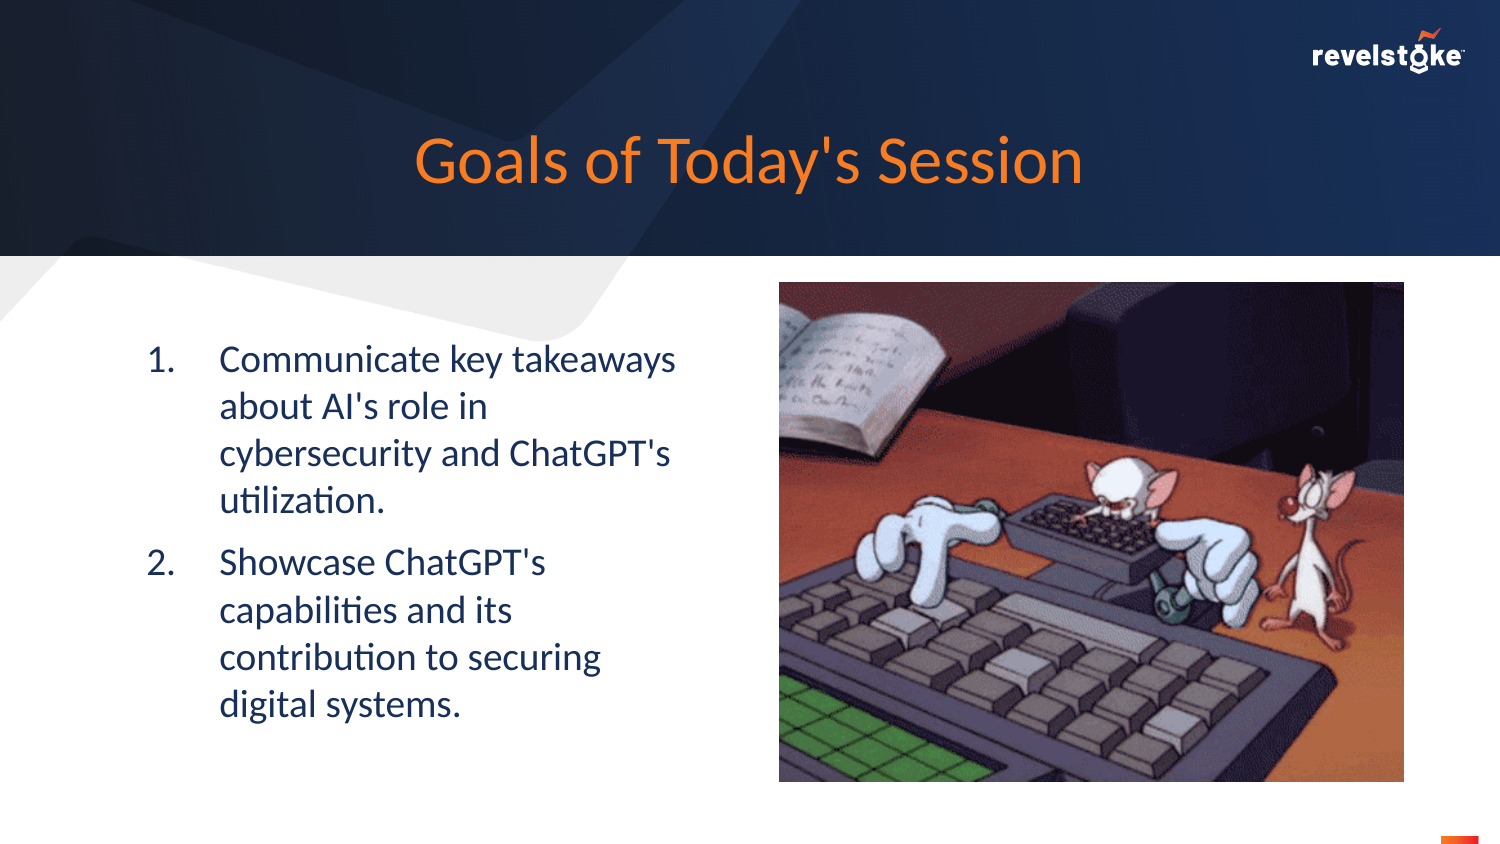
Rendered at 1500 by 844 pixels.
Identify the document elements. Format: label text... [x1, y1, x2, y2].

list Communicate key takeaways about AI's role in cybersecurity and ChatGPT's utilization. Showcase ChatGPT's capabilities and its contribution to securing digital systems. [98, 327, 714, 732]
picture [0, 0, 1500, 844]
title Goals of Today's Session [98, 67, 1402, 256]
